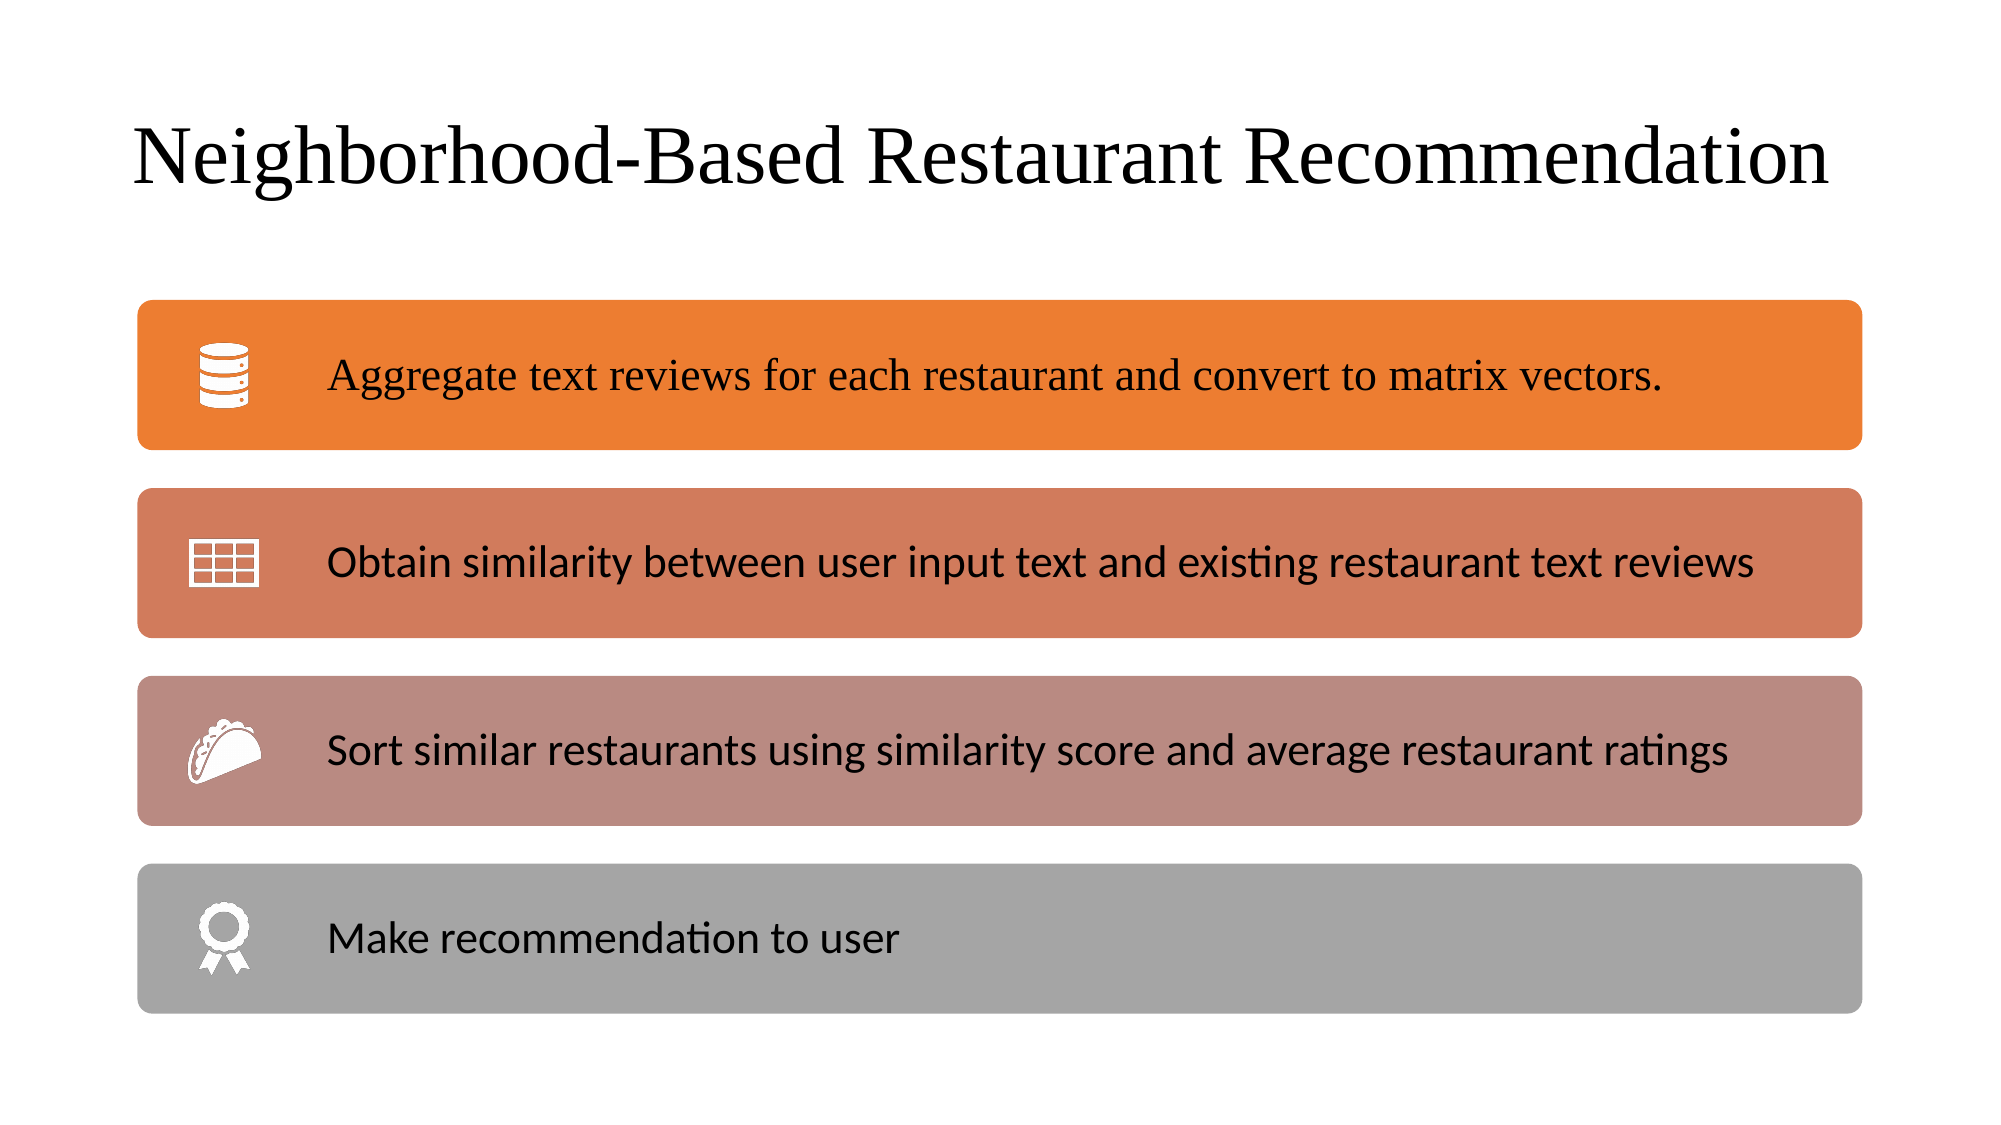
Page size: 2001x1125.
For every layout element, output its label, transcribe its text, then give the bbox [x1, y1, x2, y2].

title Neighborhood-Based Restaurant Recommendation [18, 47, 1947, 265]
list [137, 299, 1863, 1014]
